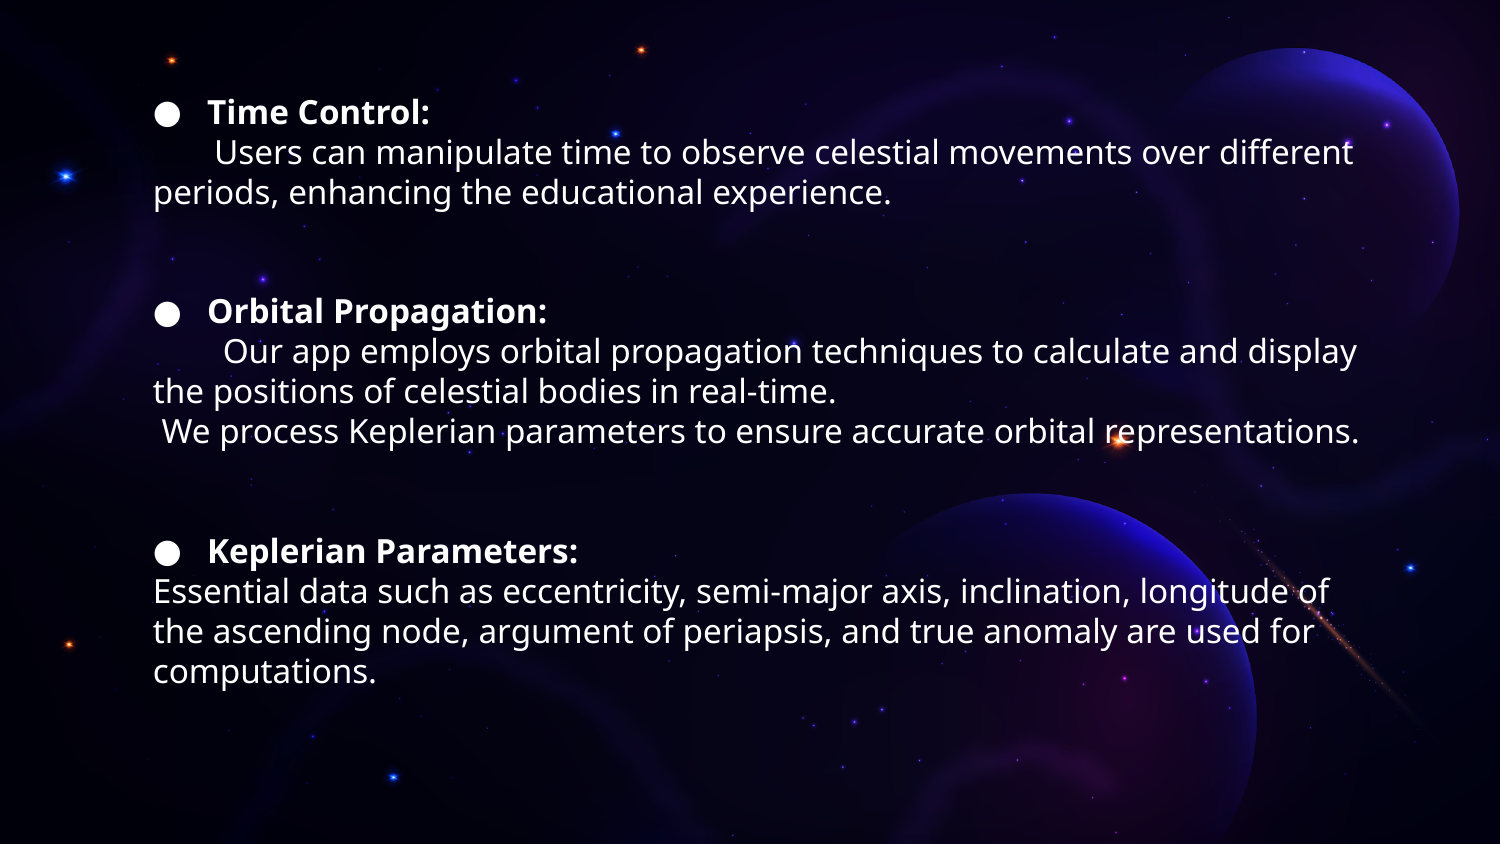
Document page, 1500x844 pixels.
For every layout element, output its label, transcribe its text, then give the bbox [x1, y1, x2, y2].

list Time Control: Users can manipulate time to observe celestial movements over different periods, enhancing the educational experience. Orbital Propagation: Our app employs orbital propagation techniques to calculate and display the positions of celestial bodies in real-time. We process Keplerian parameters to ensure accurate orbital representations. Keplerian Parameters: Essential data such as eccentricity, semi-major axis, inclination, longitude of the ascending node, argument of periapsis, and true anomaly are used for computations. [116, 76, 1383, 756]
picture [0, 0, 1500, 844]
